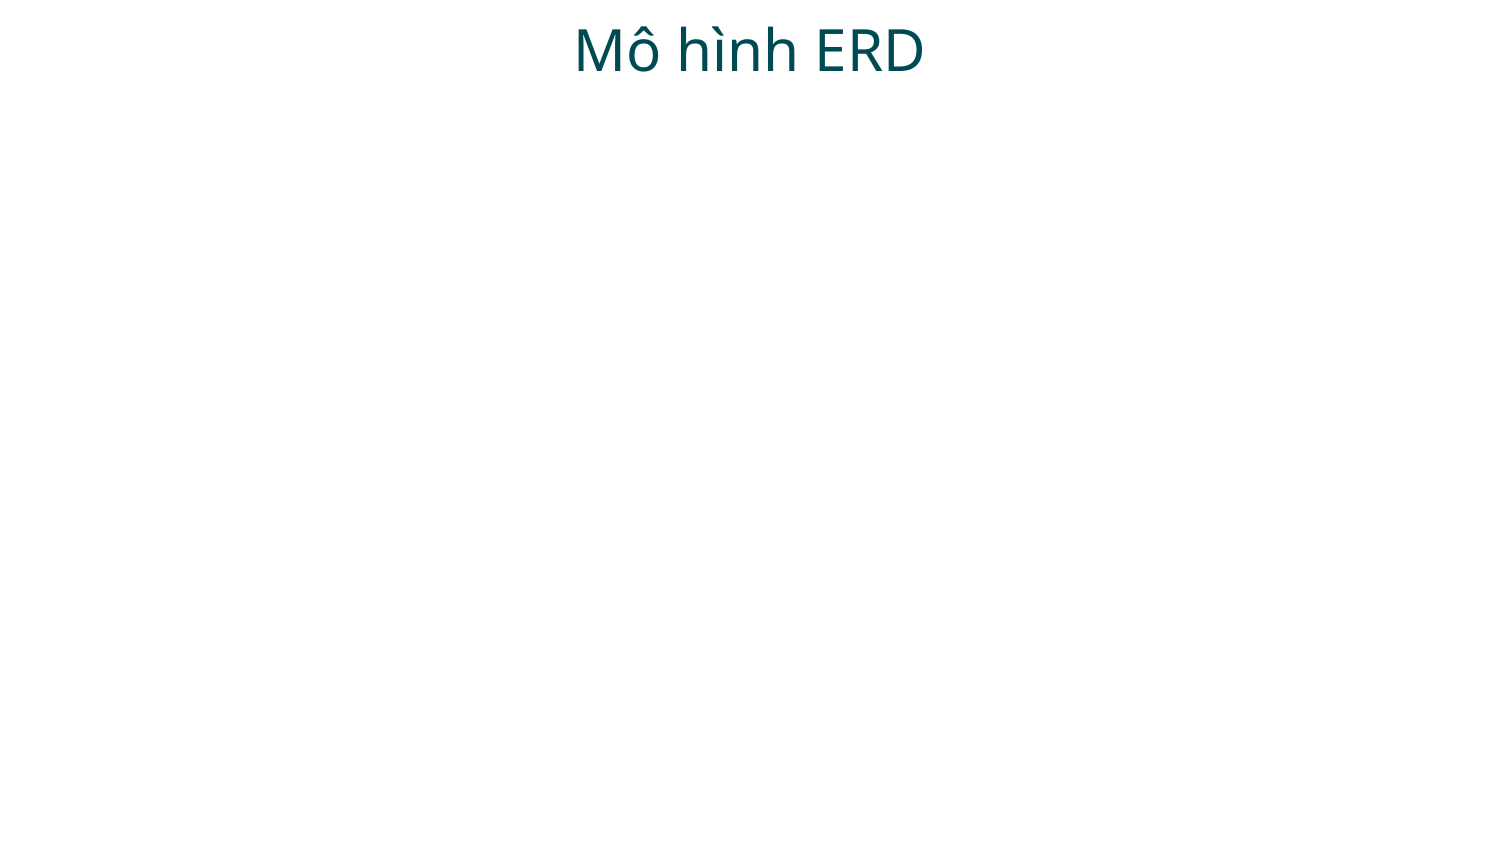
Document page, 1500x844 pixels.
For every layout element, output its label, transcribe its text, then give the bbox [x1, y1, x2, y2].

text_box Mô hình ERD [116, 8, 1384, 88]
